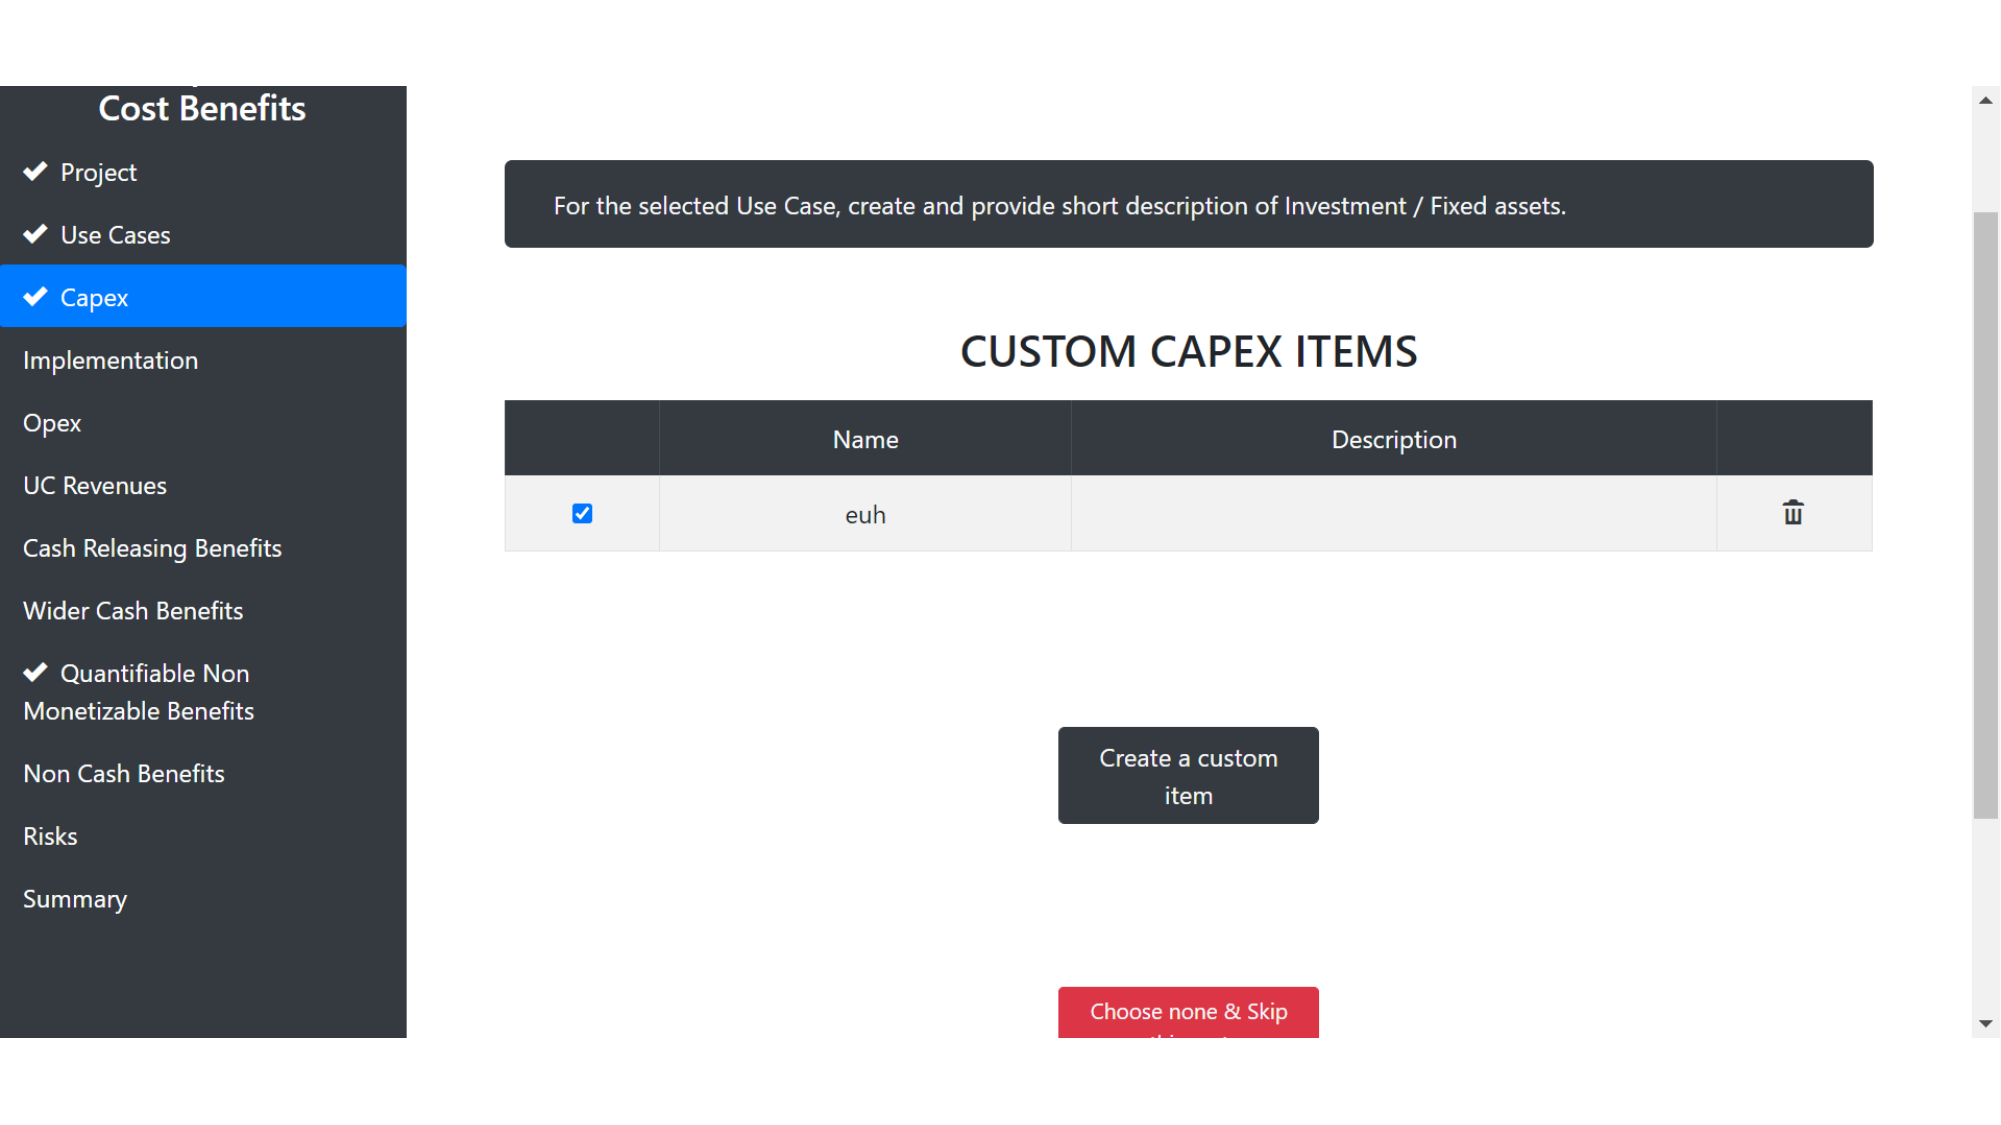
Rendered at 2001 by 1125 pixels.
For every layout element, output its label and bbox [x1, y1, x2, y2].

picture [0, 86, 2000, 1038]
